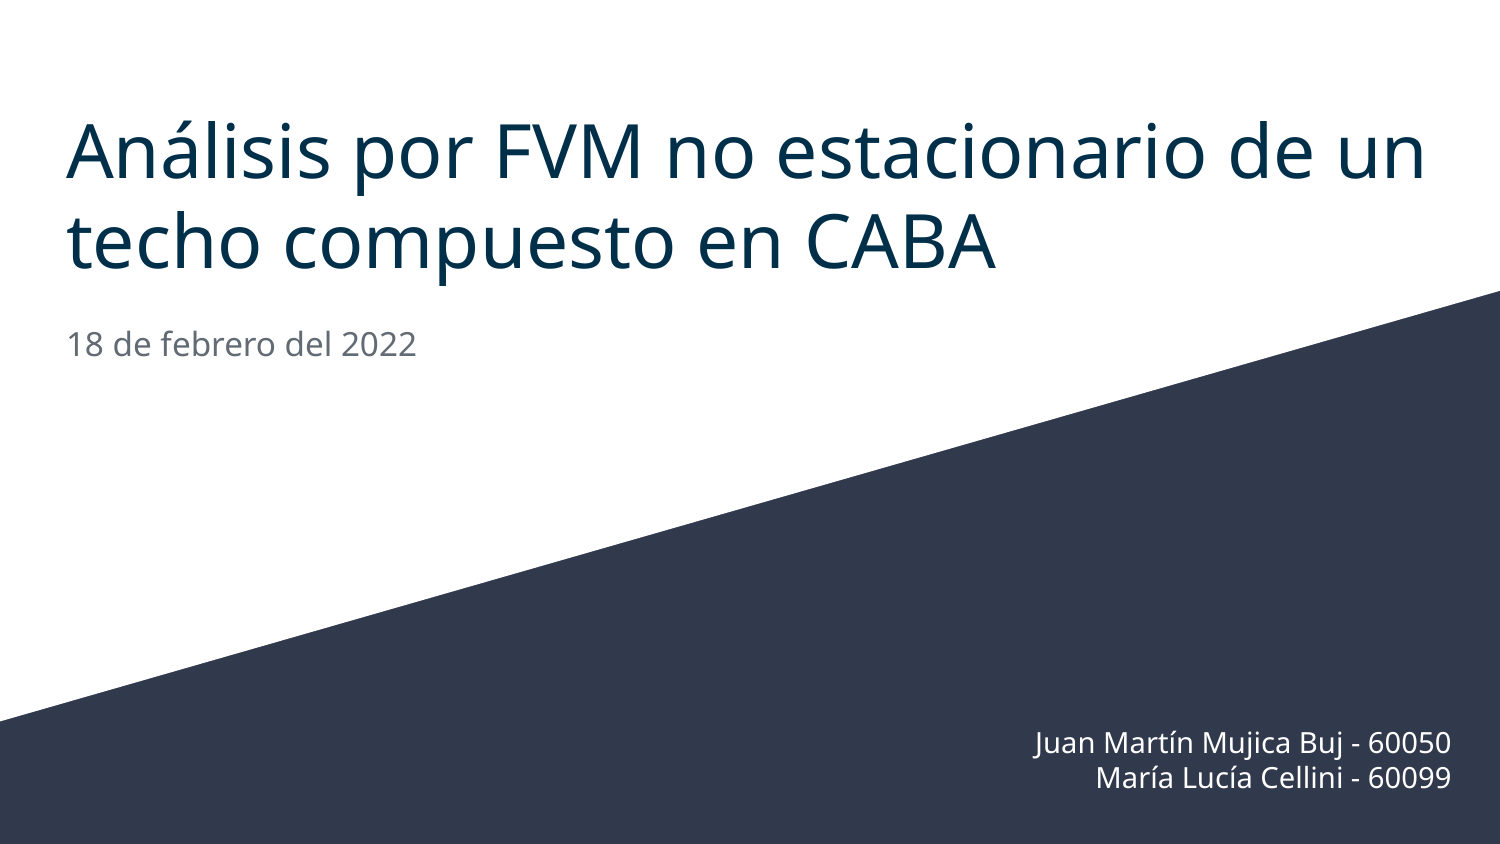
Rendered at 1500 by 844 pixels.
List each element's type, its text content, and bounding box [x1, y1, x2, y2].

subtitle 18 de febrero del 2022 [51, 308, 748, 430]
title Análisis por FVM no estacionario de un techo compuesto en CABA [51, 88, 1449, 299]
text_box Juan Martín Mujica Buj - 60050 María Lucía Cellini - 60099 [1016, 709, 1467, 810]
